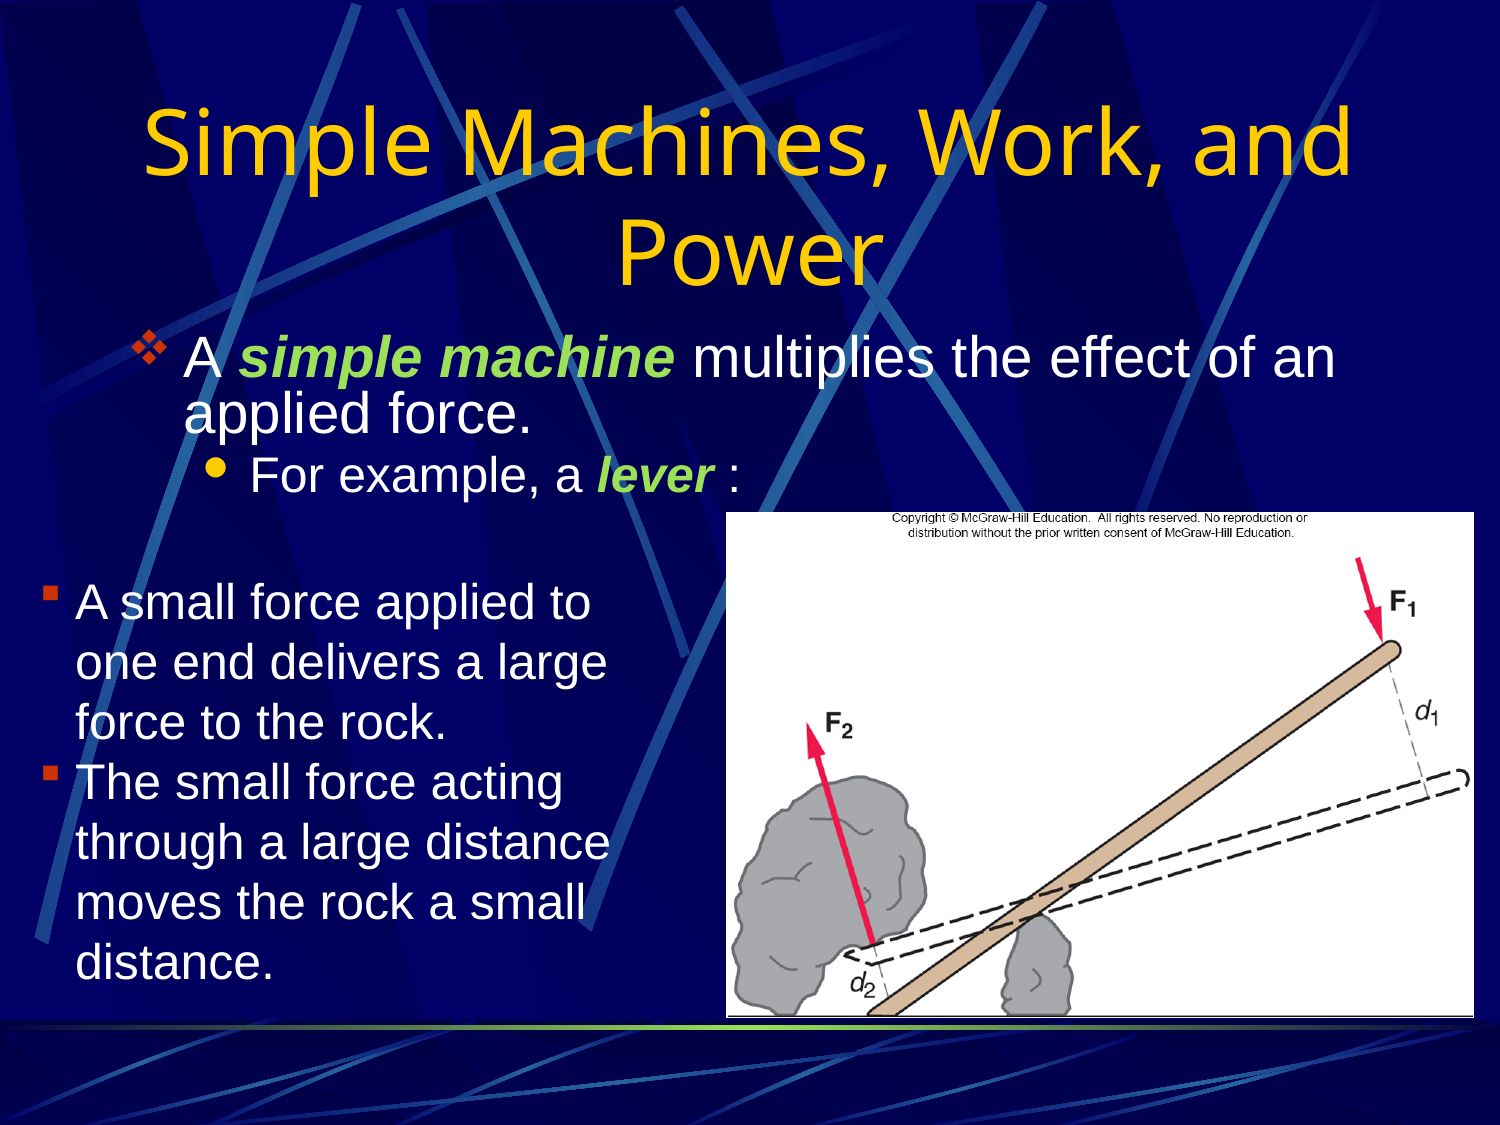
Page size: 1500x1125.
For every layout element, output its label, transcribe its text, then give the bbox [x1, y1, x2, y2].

title Simple Machines, Work, and Power [112, 76, 1388, 312]
list A simple machine multiplies the effect of an applied force. For example, a lever : [112, 324, 1388, 1000]
picture [725, 512, 1475, 1018]
text_box A small force applied to one end delivers a large force to the rock. The small force acting through a large distance moves the rock a small distance. [24, 562, 700, 998]
